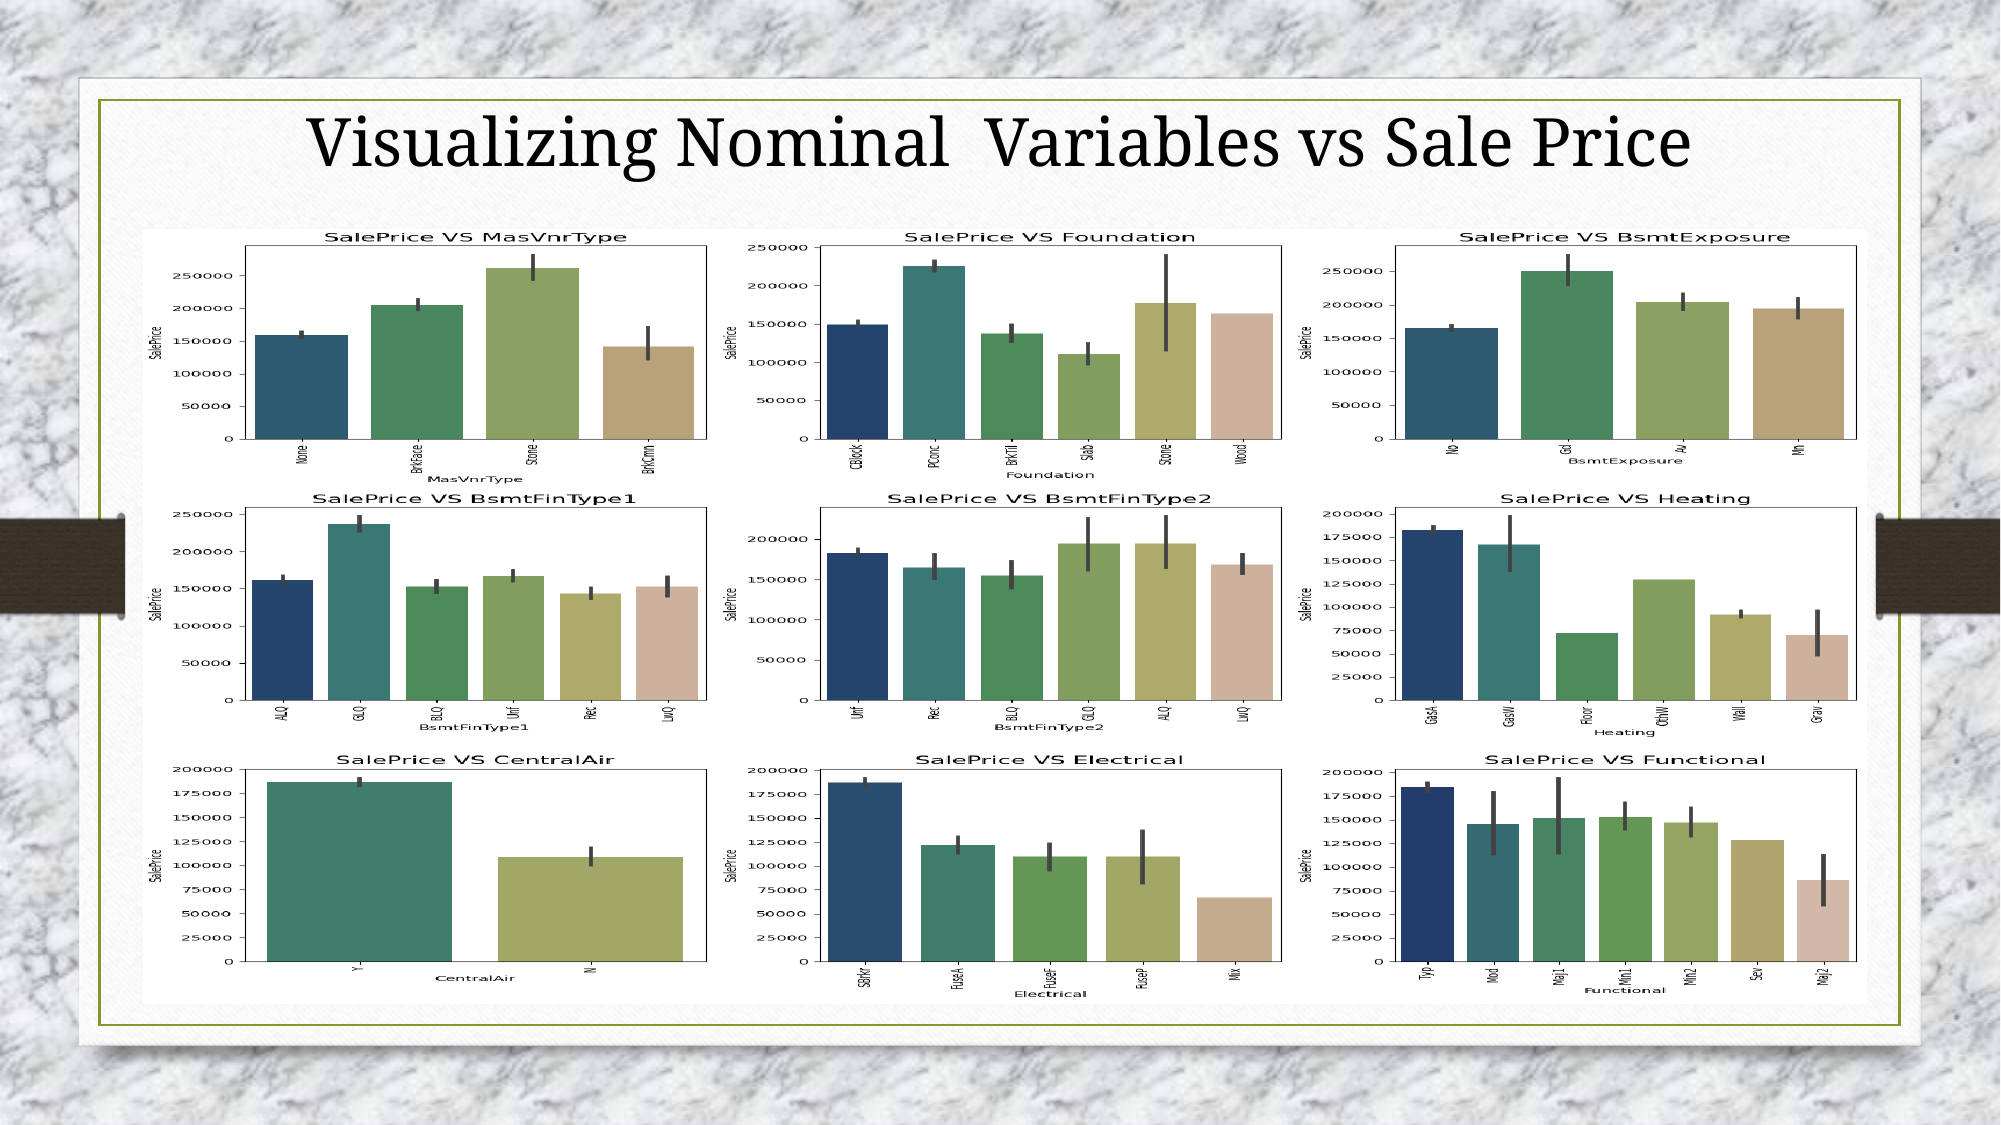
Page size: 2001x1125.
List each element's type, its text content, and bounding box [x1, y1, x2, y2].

text_box Visualizing Nominal Variables vs Sale Price [93, 92, 1907, 188]
picture [0, 0, 2001, 1125]
